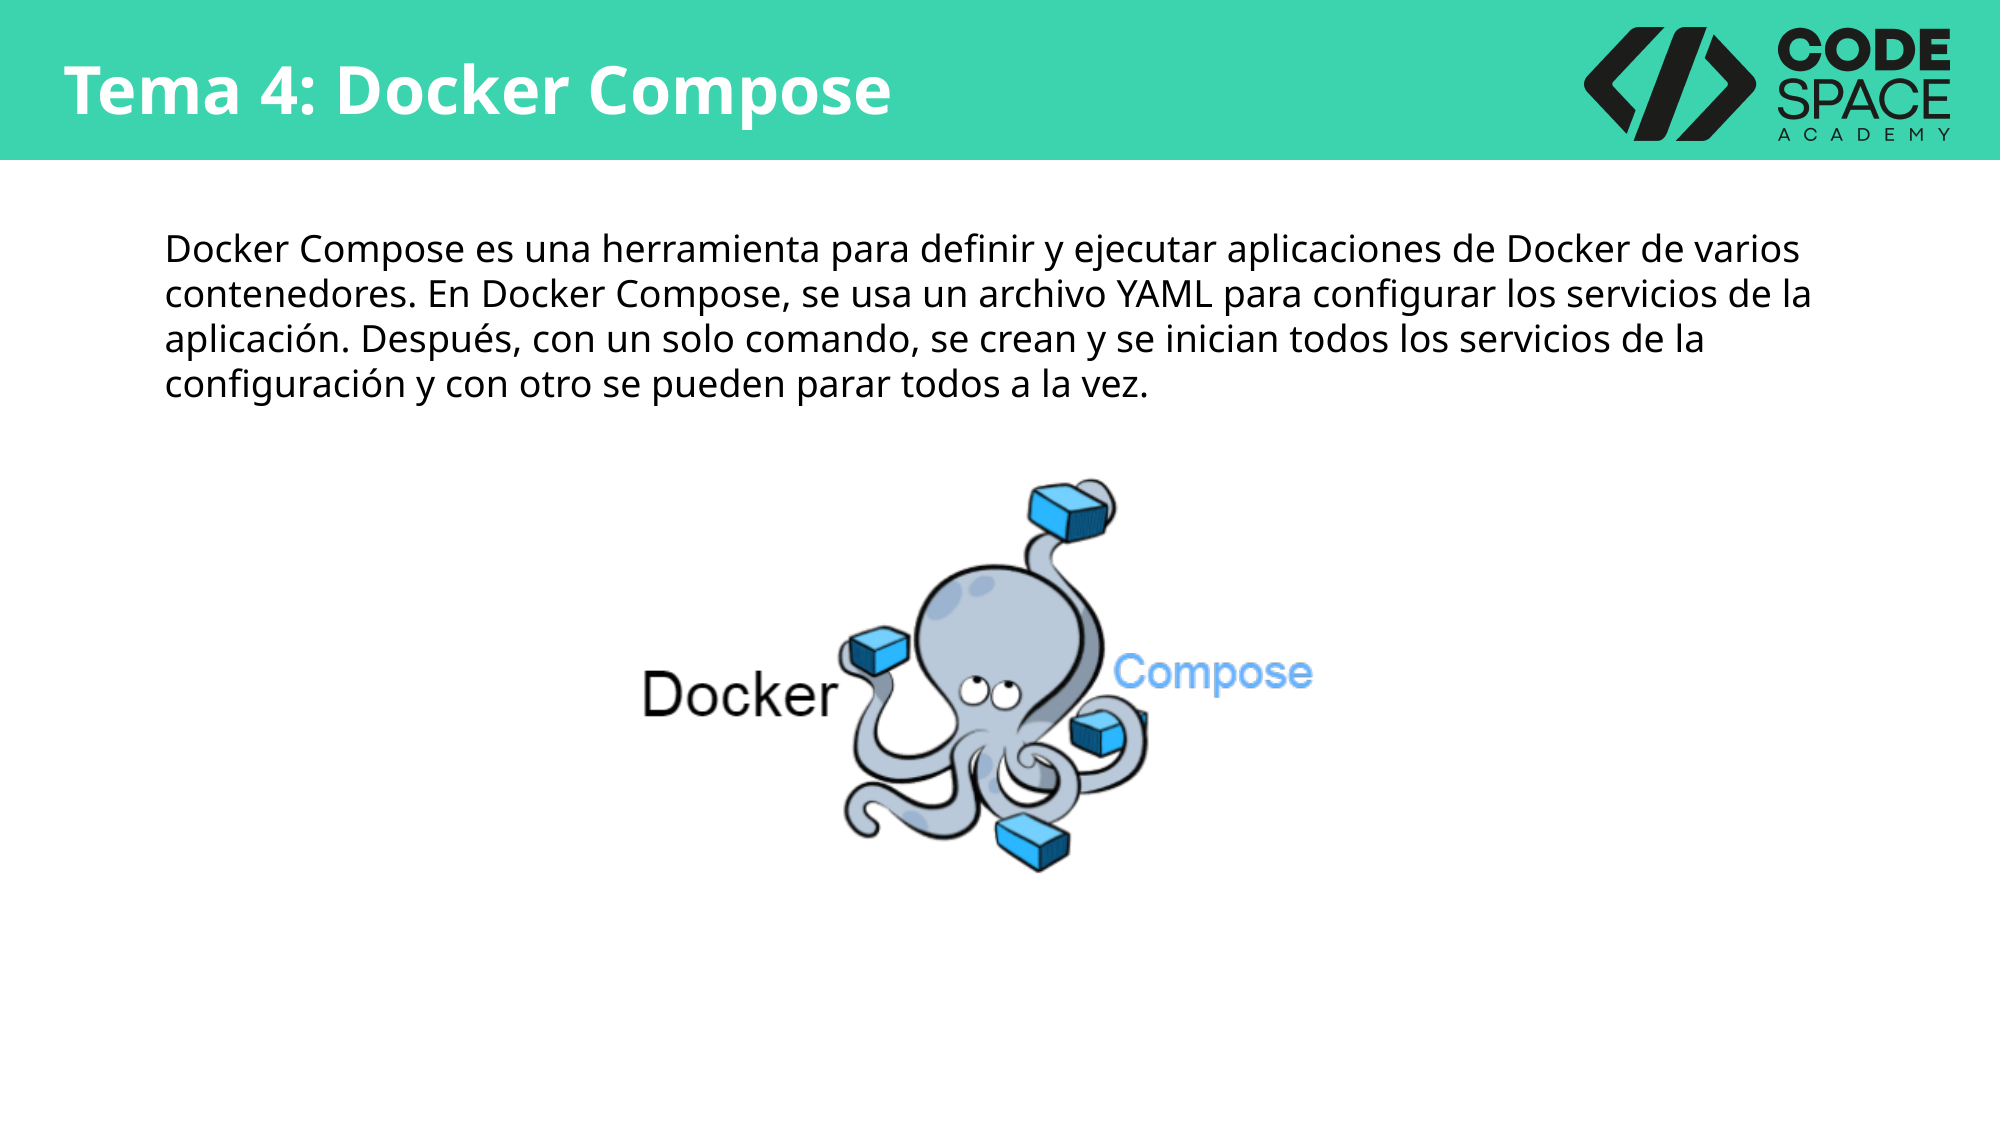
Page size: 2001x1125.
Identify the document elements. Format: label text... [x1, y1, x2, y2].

text_box [0, 0, 2000, 160]
text_box Tema 4: Docker Compose [43, 36, 1458, 151]
picture [1584, 27, 1950, 141]
picture [637, 472, 1346, 881]
text_box Docker Compose es una herramienta para definir y ejecutar aplicaciones de Docker de varios contenedores. En Docker Compose, se usa un archivo YAML para configurar los servicios de la aplicación. Después, con un solo comando, se crean y se inician todos los servicios de la configuración y con otro se pueden parar todos a la vez. [149, 217, 1950, 457]
